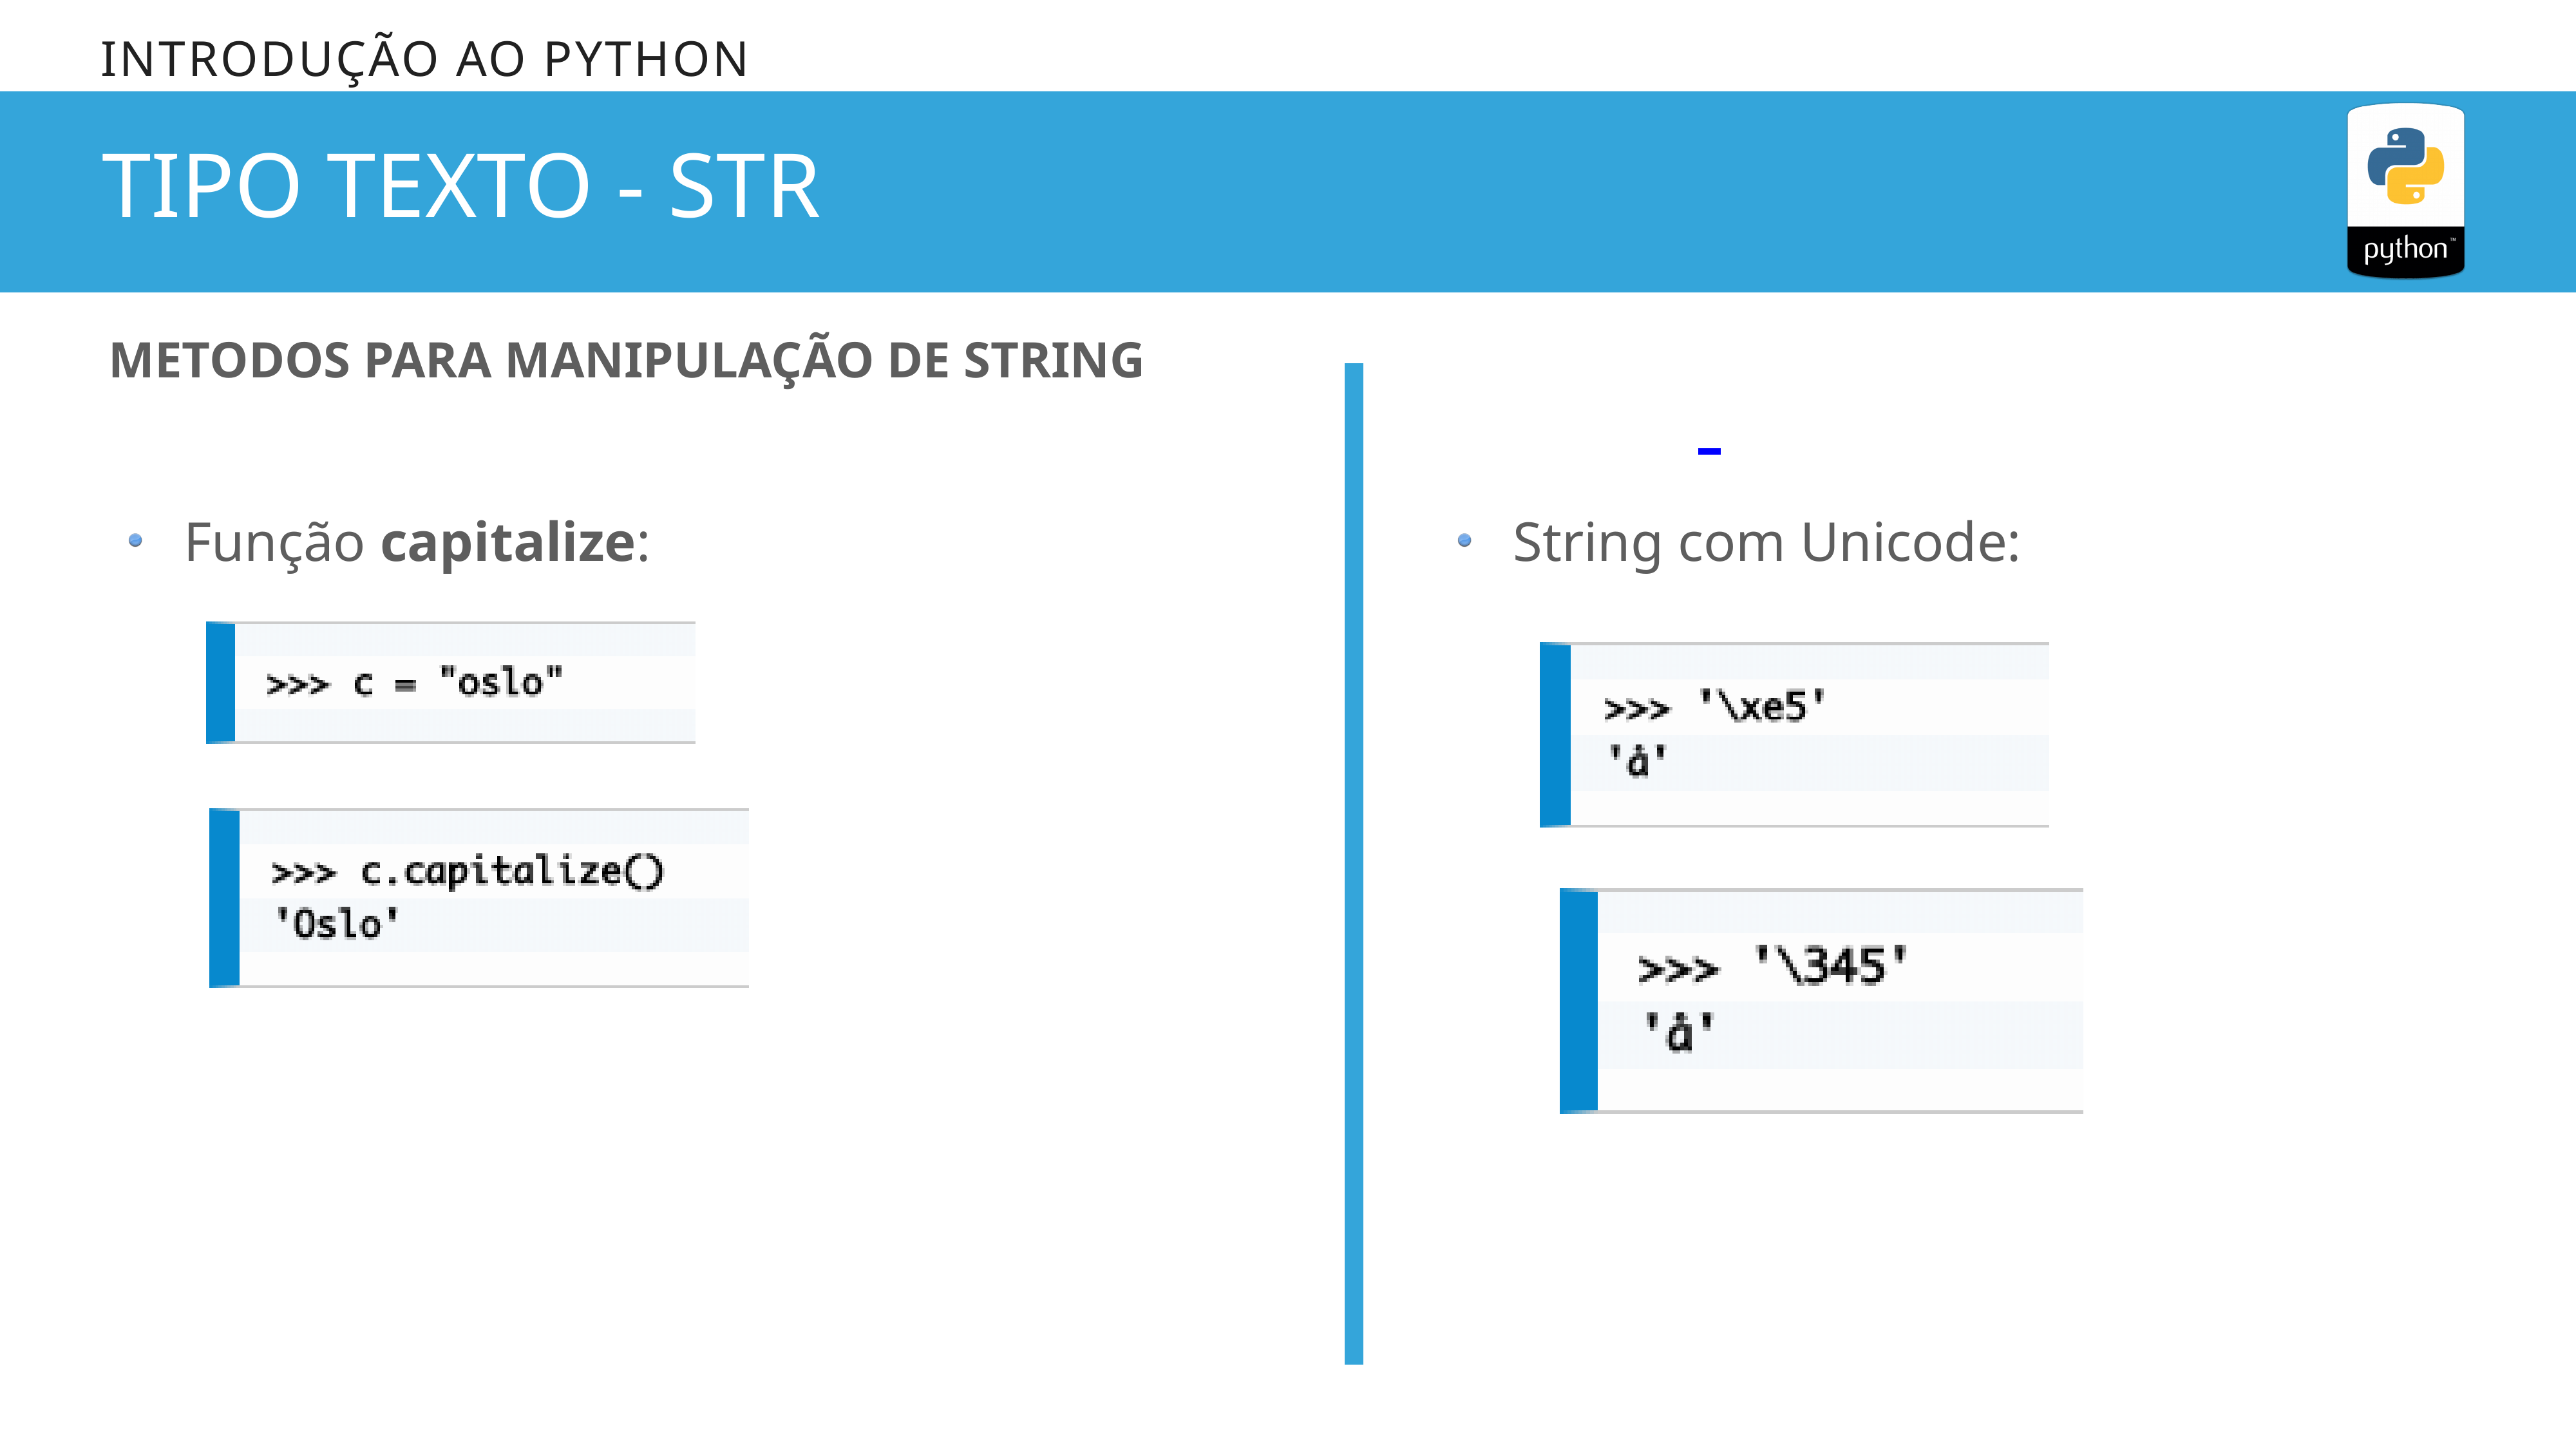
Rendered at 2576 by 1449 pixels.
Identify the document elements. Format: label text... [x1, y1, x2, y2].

picture [2316, 102, 2496, 281]
list Função capitalize: [122, 501, 1096, 634]
list introdução ao python [80, 23, 2295, 91]
text_box [1692, 347, 1727, 479]
text_box String com Unicode: [1452, 502, 2425, 634]
picture [1457, 532, 1472, 547]
picture [1479, 593, 2083, 1148]
picture [192, 793, 749, 1003]
title Tipo texto - STR [0, 91, 2576, 293]
picture [185, 598, 696, 762]
text_box METODOS PARA MANIPULAÇÃO DE STRING [103, 323, 1182, 425]
picture [128, 532, 143, 547]
